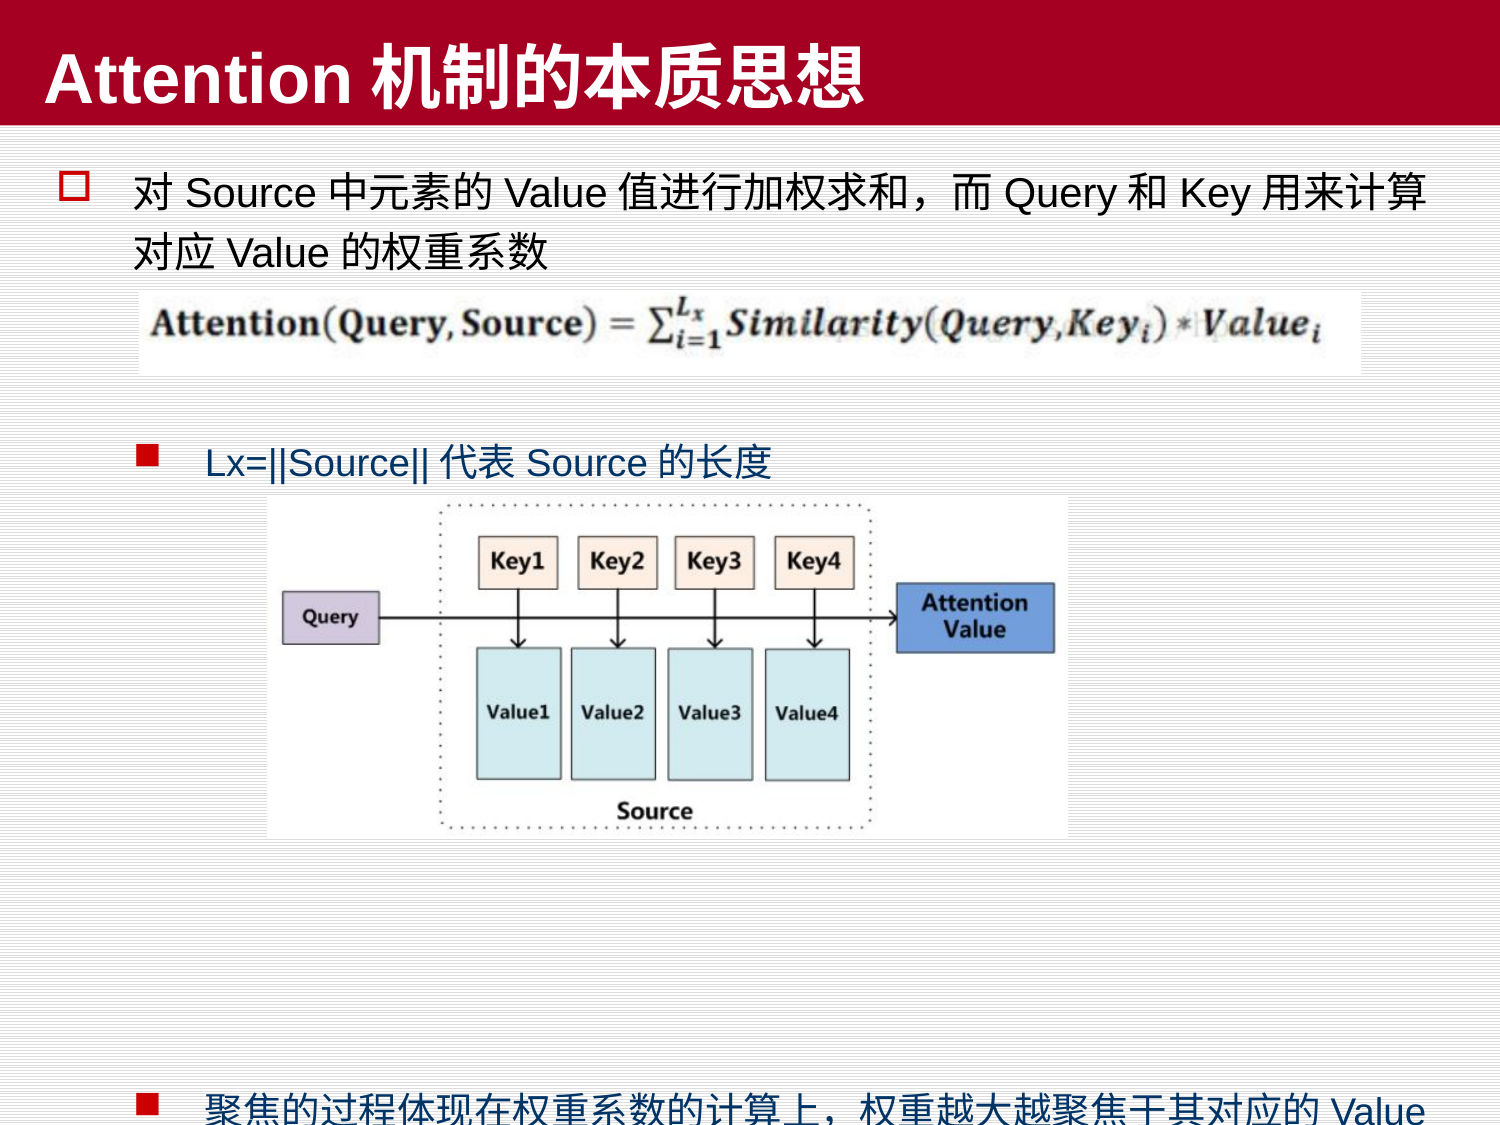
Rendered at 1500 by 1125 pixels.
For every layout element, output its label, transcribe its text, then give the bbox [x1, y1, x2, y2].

picture [266, 495, 1068, 839]
list 对Source中元素的Value值进行加权求和，而Query和Key用来计算对应Value的权重系数 Lx=||Source||代表Source的长度 聚焦的过程体现在权重系数的计算上，权重越大越聚焦于其对应的Value值上，即权重代表了信息的重要性，而Value是其对应的信息 [40, 148, 1460, 1036]
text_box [138, 292, 1362, 375]
title Attention机制的本质思想 [0, 0, 1500, 126]
